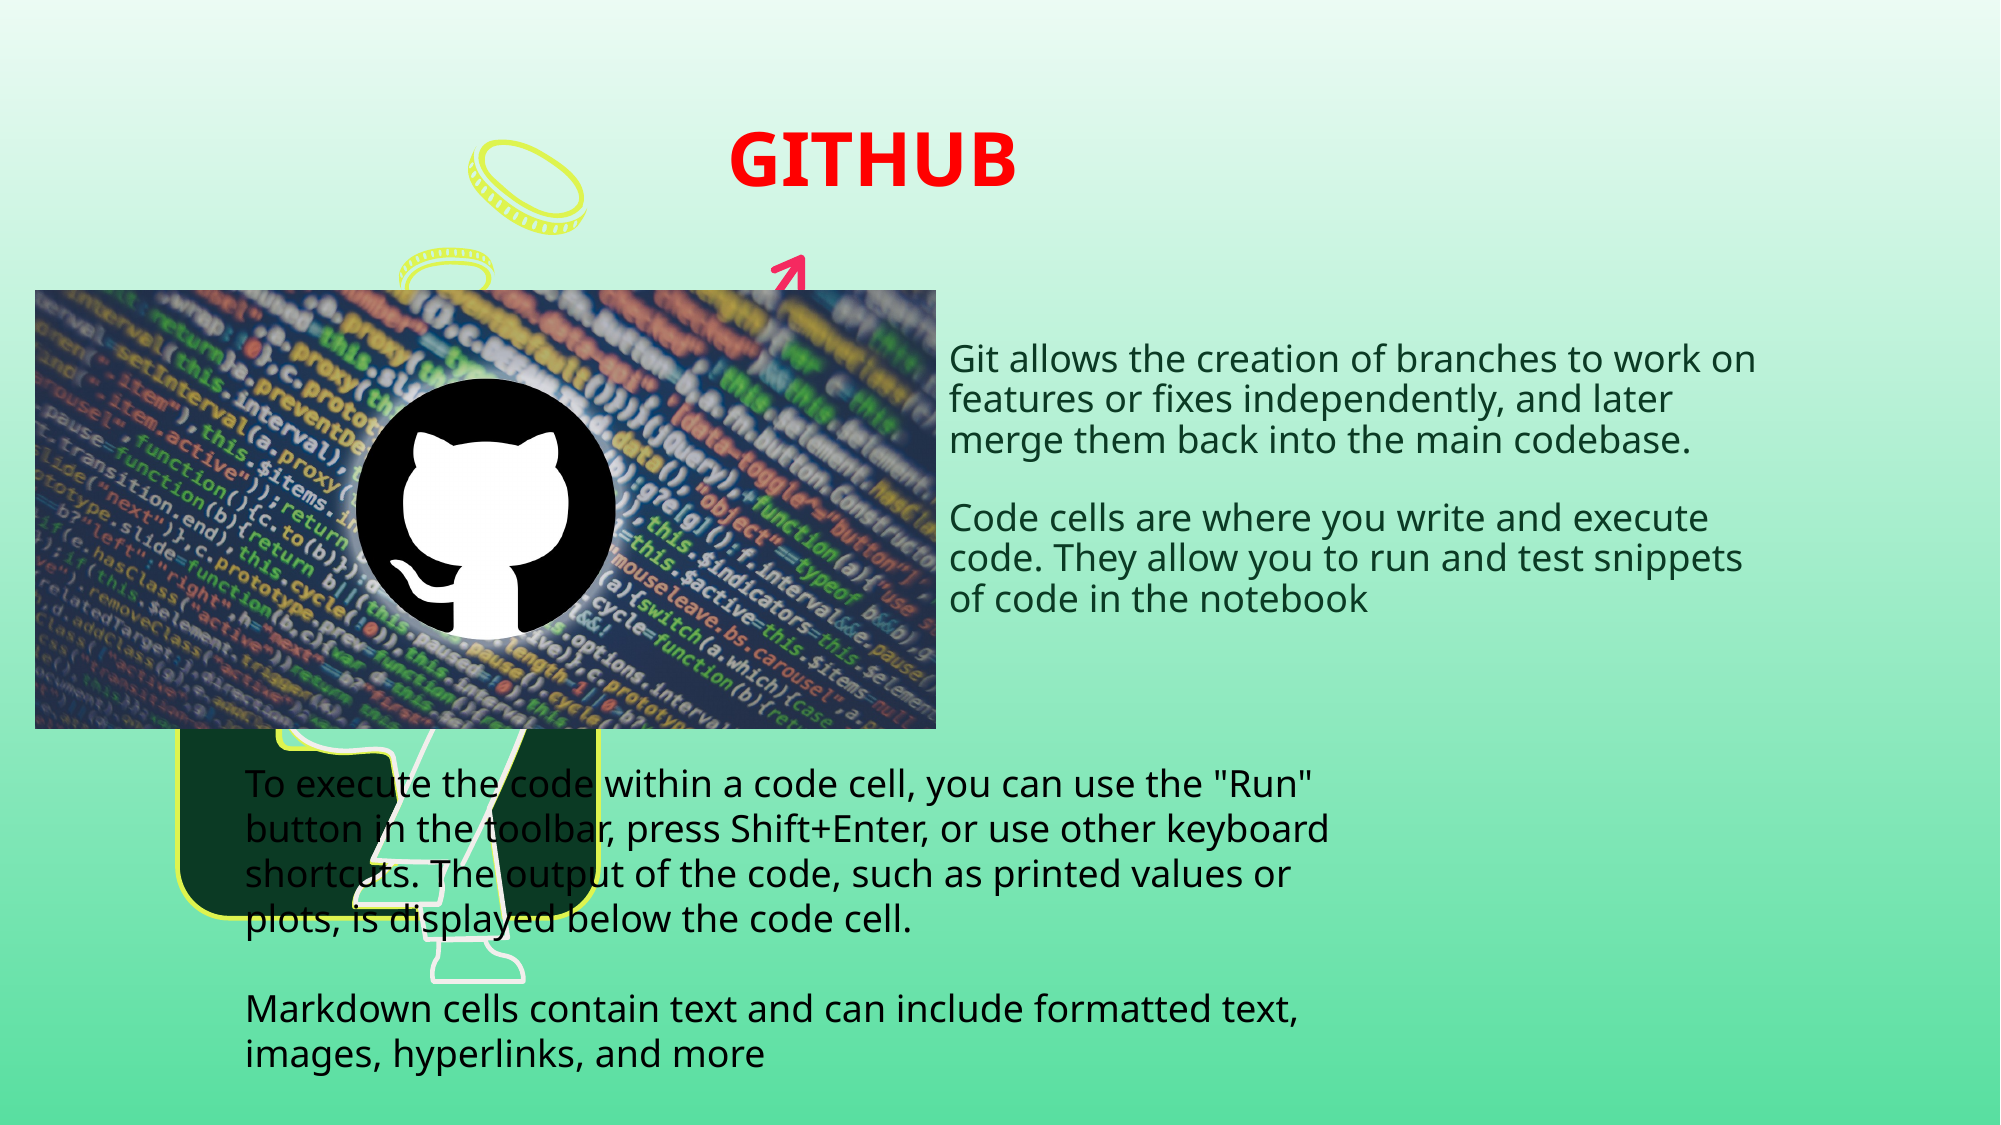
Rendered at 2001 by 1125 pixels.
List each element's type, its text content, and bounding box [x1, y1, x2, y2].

picture [34, 290, 937, 729]
text_box To execute the code within a code cell, you can use the "Run" button in the toolbar, press Shift+Enter, or use other keyboard shortcuts. The output of the code, such as printed values or plots, is displayed below the code cell. Markdown cells contain text and can include formatted text, images, hyperlinks, and more [229, 752, 1409, 1082]
list Git allows the creation of branches to work on features or fixes independently, and later merge them back into the main codebase. Code cells are where you write and execute code. They allow you to run and test snippets of code in the notebook [948, 339, 1767, 960]
title GITHUB [460, 0, 1286, 340]
